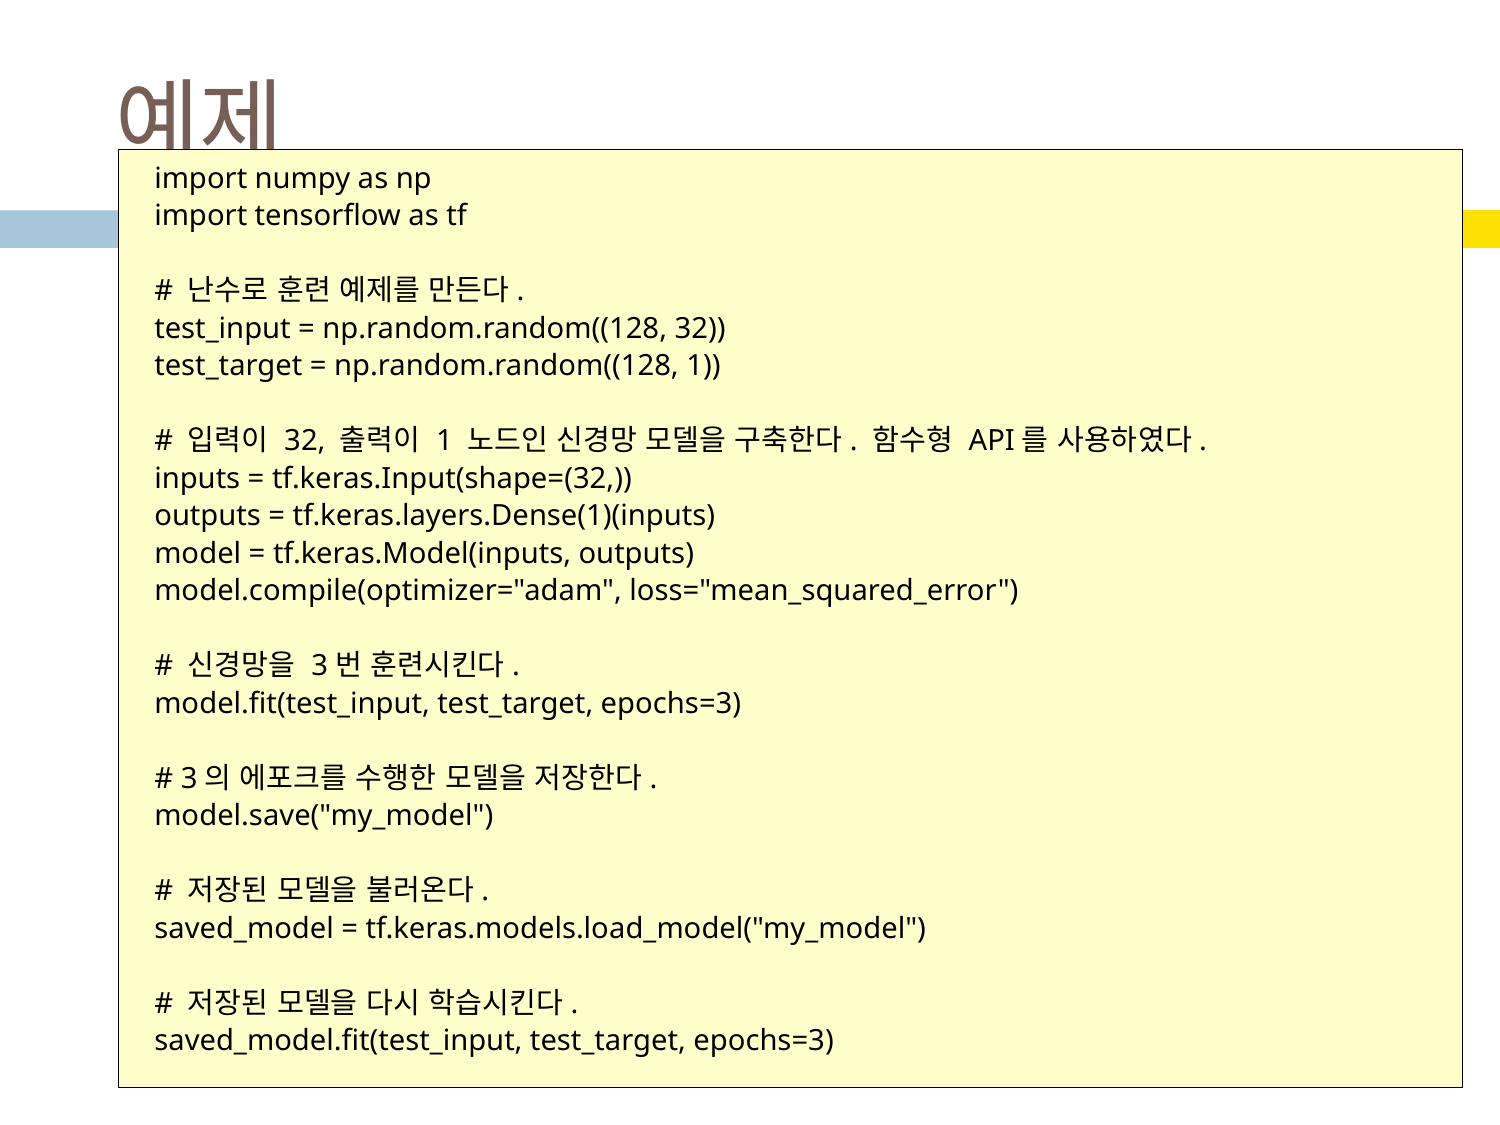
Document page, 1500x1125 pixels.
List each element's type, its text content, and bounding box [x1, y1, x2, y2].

title 예제 [100, 37, 1438, 200]
text_box import numpy as np import tensorflow as tf # 난수로 훈련 예제를 만든다. test_input = np.random.random((128, 32)) test_target = np.random.random((128, 1)) # 입력이 32, 출력이 1 노드인 신경망 모델을 구축한다. 함수형 API를 사용하였다. inputs = tf.keras.Input(shape=(32,)) outputs = tf.keras.layers.Dense(1)(inputs) model = tf.keras.Model(inputs, outputs) model.compile(optimizer="adam", loss="mean_squared_error") # 신경망을 3번 훈련시킨다. model.fit(test_input, test_target, epochs=3) # 3의 에포크를 수행한 모델을 저장한다. model.save("my_model") # 저장된 모델을 불러온다. saved_model = tf.keras.models.load_model("my_model") # 저장된 모델을 다시 학습시킨다. saved_model.fit(test_input, test_target, epochs=3) [118, 149, 1463, 1088]
